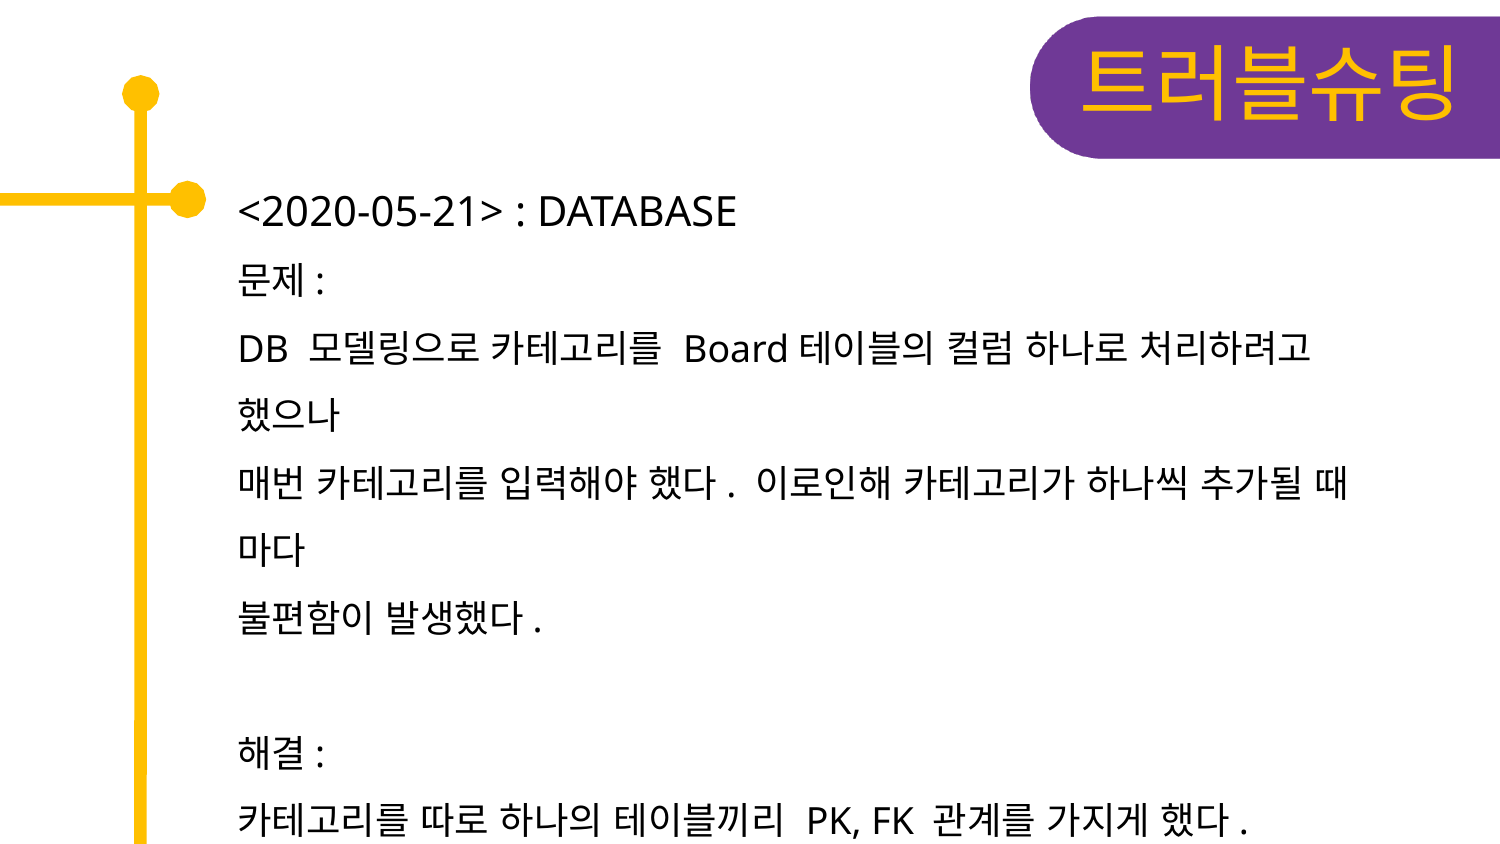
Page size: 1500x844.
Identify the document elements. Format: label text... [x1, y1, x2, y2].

picture [995, 0, 1500, 202]
text_box <2020-05-21> : DATABASE 문제: DB 모델링으로 카테고리를 Board테이블의 컬럼 하나로 처리하려고 했으나 매번 카테고리를 입력해야 했다. 이로인해 카테고리가 하나씩 추가될 때 마다 불편함이 발생했다. 해결: 카테고리를 따로 하나의 테이블끼리 PK, FK 관계를 가지게 했다. [222, 152, 1407, 844]
